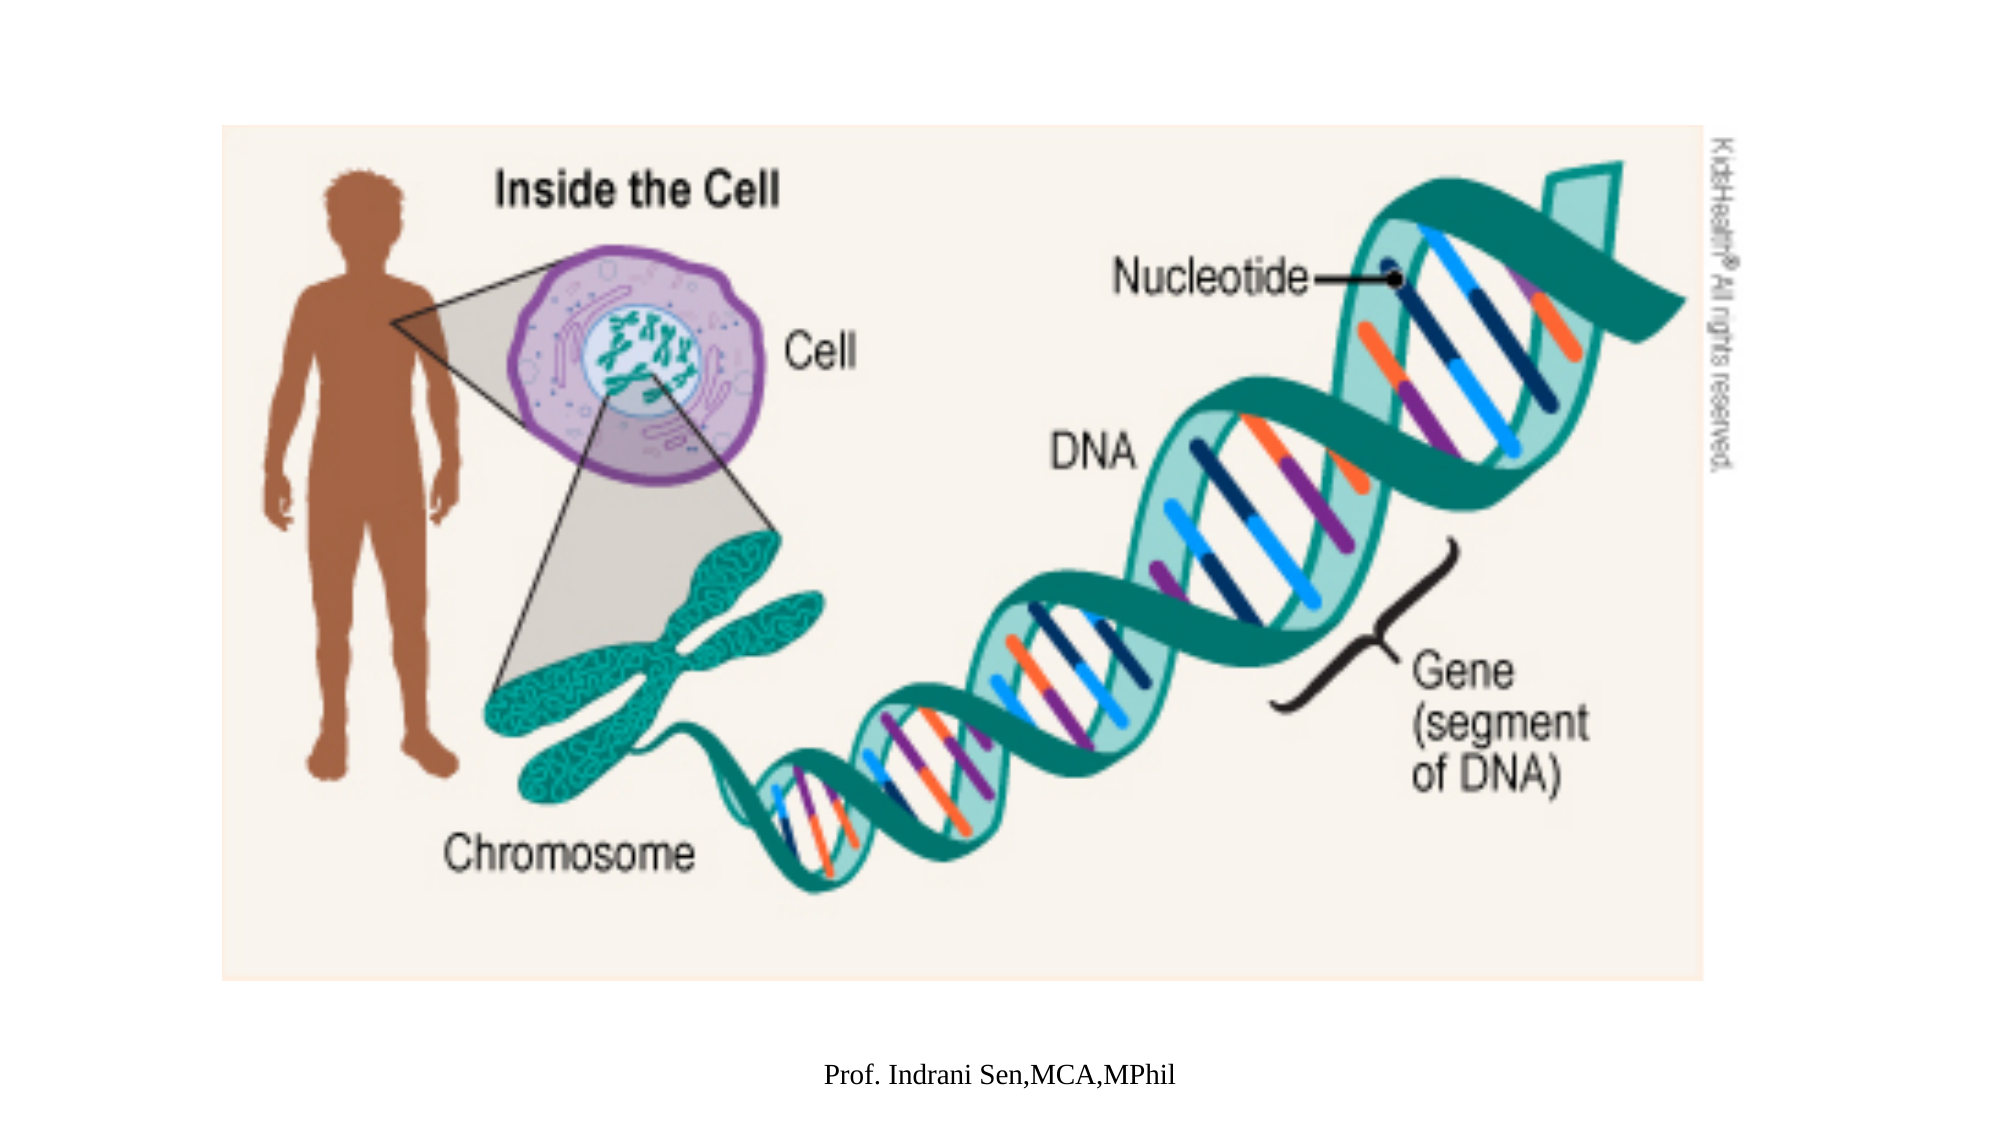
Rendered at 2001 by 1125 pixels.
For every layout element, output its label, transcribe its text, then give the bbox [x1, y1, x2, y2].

picture [221, 125, 1746, 982]
footer Prof. Indrani Sen,MCA,MPhil [662, 1042, 1338, 1103]
